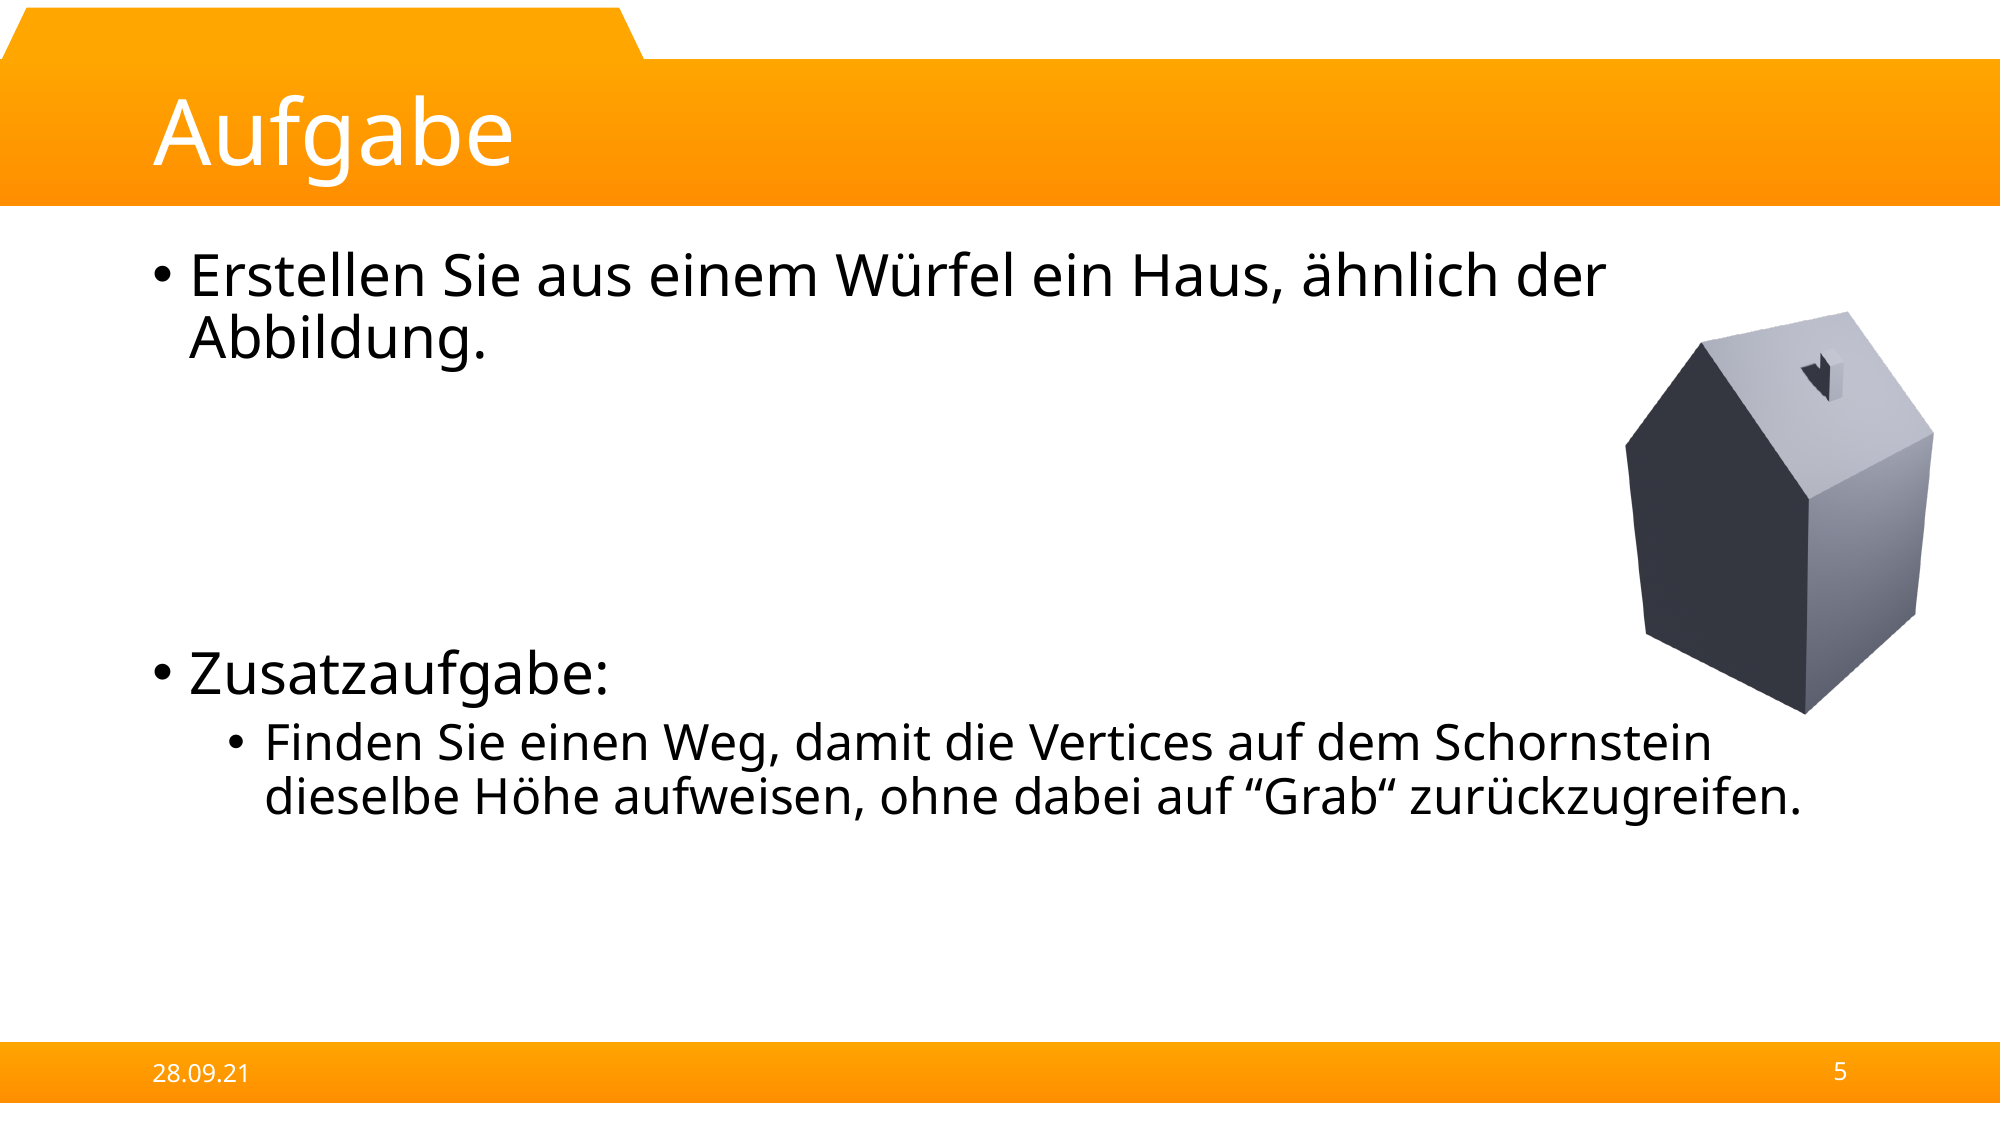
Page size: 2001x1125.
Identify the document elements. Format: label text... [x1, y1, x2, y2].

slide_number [137, 1042, 588, 1103]
text_box Aufgabe [0, 63, 2000, 209]
title [0, 59, 2000, 63]
list Erstellen Sie aus einem Würfel ein Haus, ähnlich der Abbildung. Zusatzaufgabe: Finden Sie einen Weg, damit die Vertices auf dem Schornstein dieselbe Höhe aufweisen, ohne dabei auf “Grab“ zurückzugreifen. [137, 238, 1863, 1014]
footer [662, 1042, 1338, 1103]
picture [1540, 297, 2000, 785]
slide_number 5 [1412, 1042, 1863, 1103]
